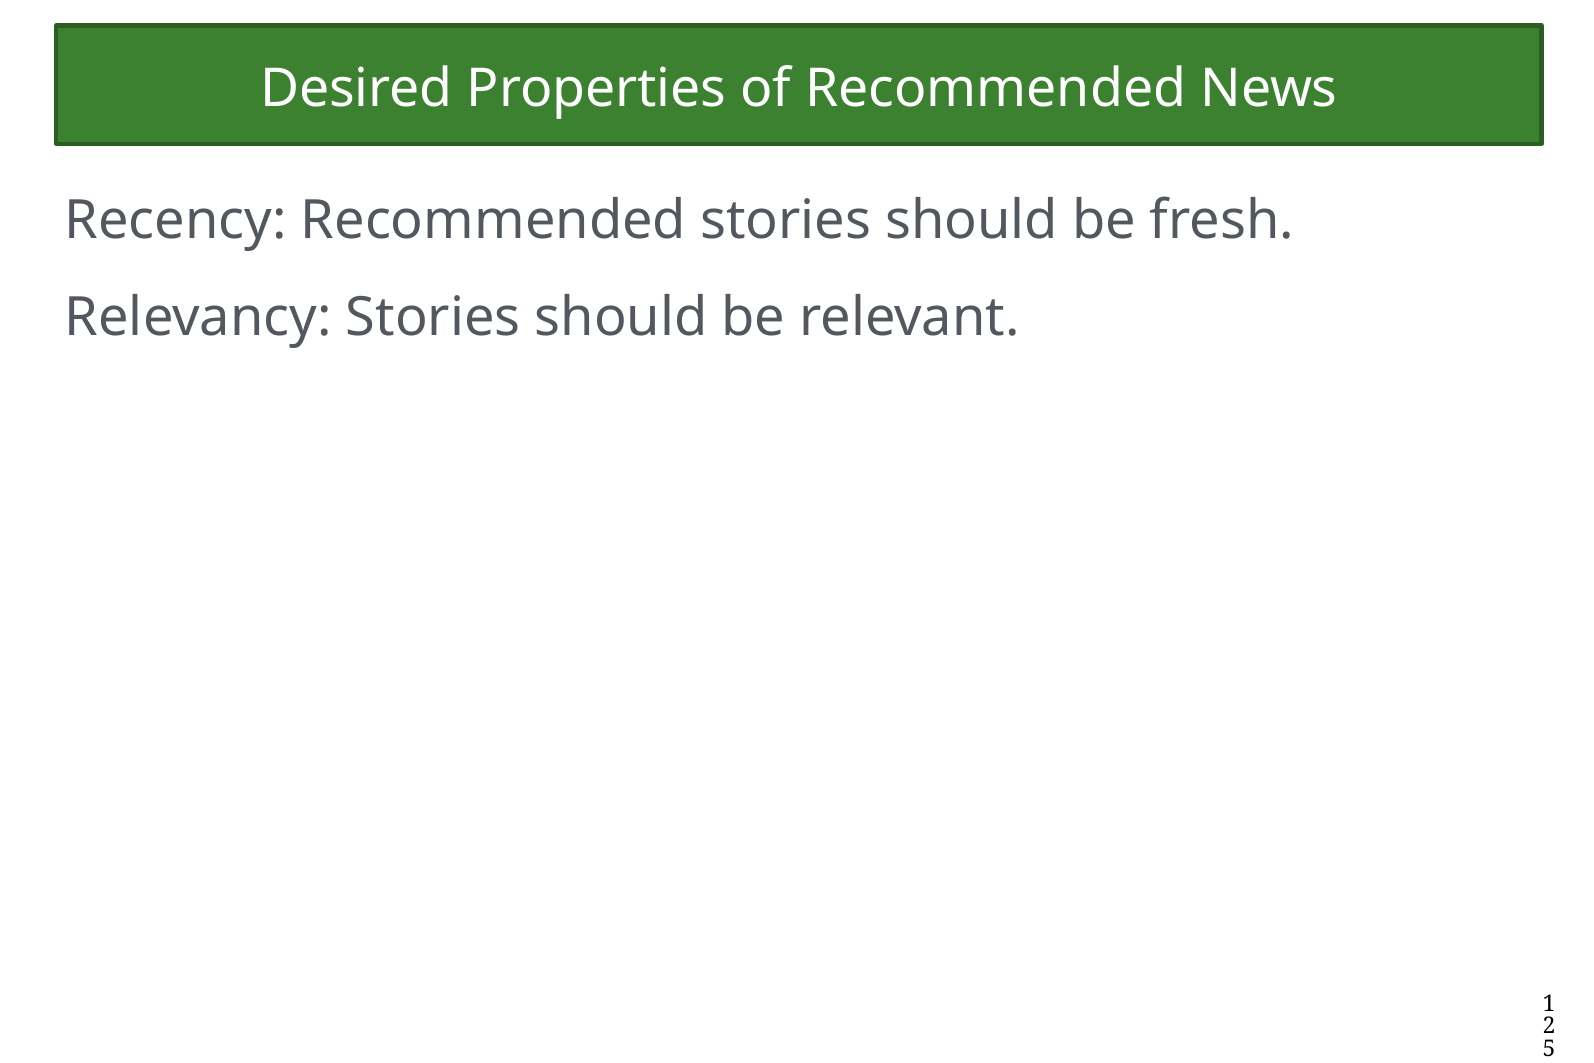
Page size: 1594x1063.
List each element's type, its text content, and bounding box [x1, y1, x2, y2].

list Recency: Recommended stories should be fresh. Relevancy: Stories should be relevant. [53, 173, 1540, 945]
slide_number 125 [1525, 970, 1574, 1034]
title Desired Properties of Recommended News [54, 23, 1544, 146]
